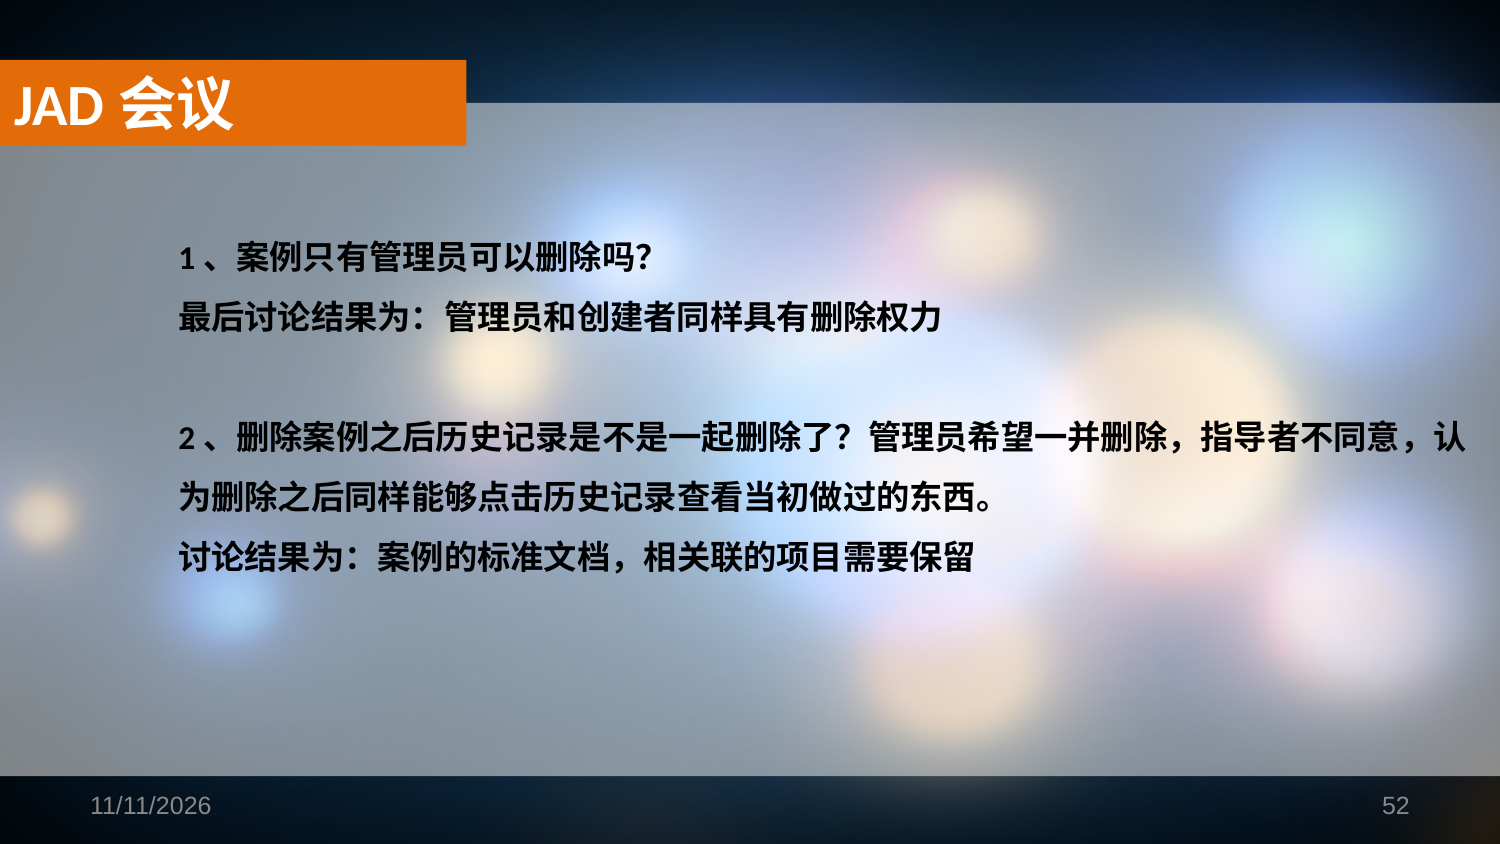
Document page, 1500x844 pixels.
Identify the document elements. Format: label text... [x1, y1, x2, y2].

picture [0, 777, 1500, 844]
text_box JAD会议 [0, 59, 490, 145]
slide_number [74, 781, 426, 828]
picture [0, 0, 1500, 102]
text_box [0, 102, 1500, 777]
slide_number 52 [1074, 781, 1426, 828]
text_box 1、案例只有管理员可以删除吗？ 最后讨论结果为：管理员和创建者同样具有删除权力 2、删除案例之后历史记录是不是一起删除了？管理员希望一并删除，指导者不同意，认为删除之后同样能够点击历史记录查看当初做过的东西。 讨论结果为：案例的标准文档，相关联的项目需要保留 [88, 209, 1487, 644]
